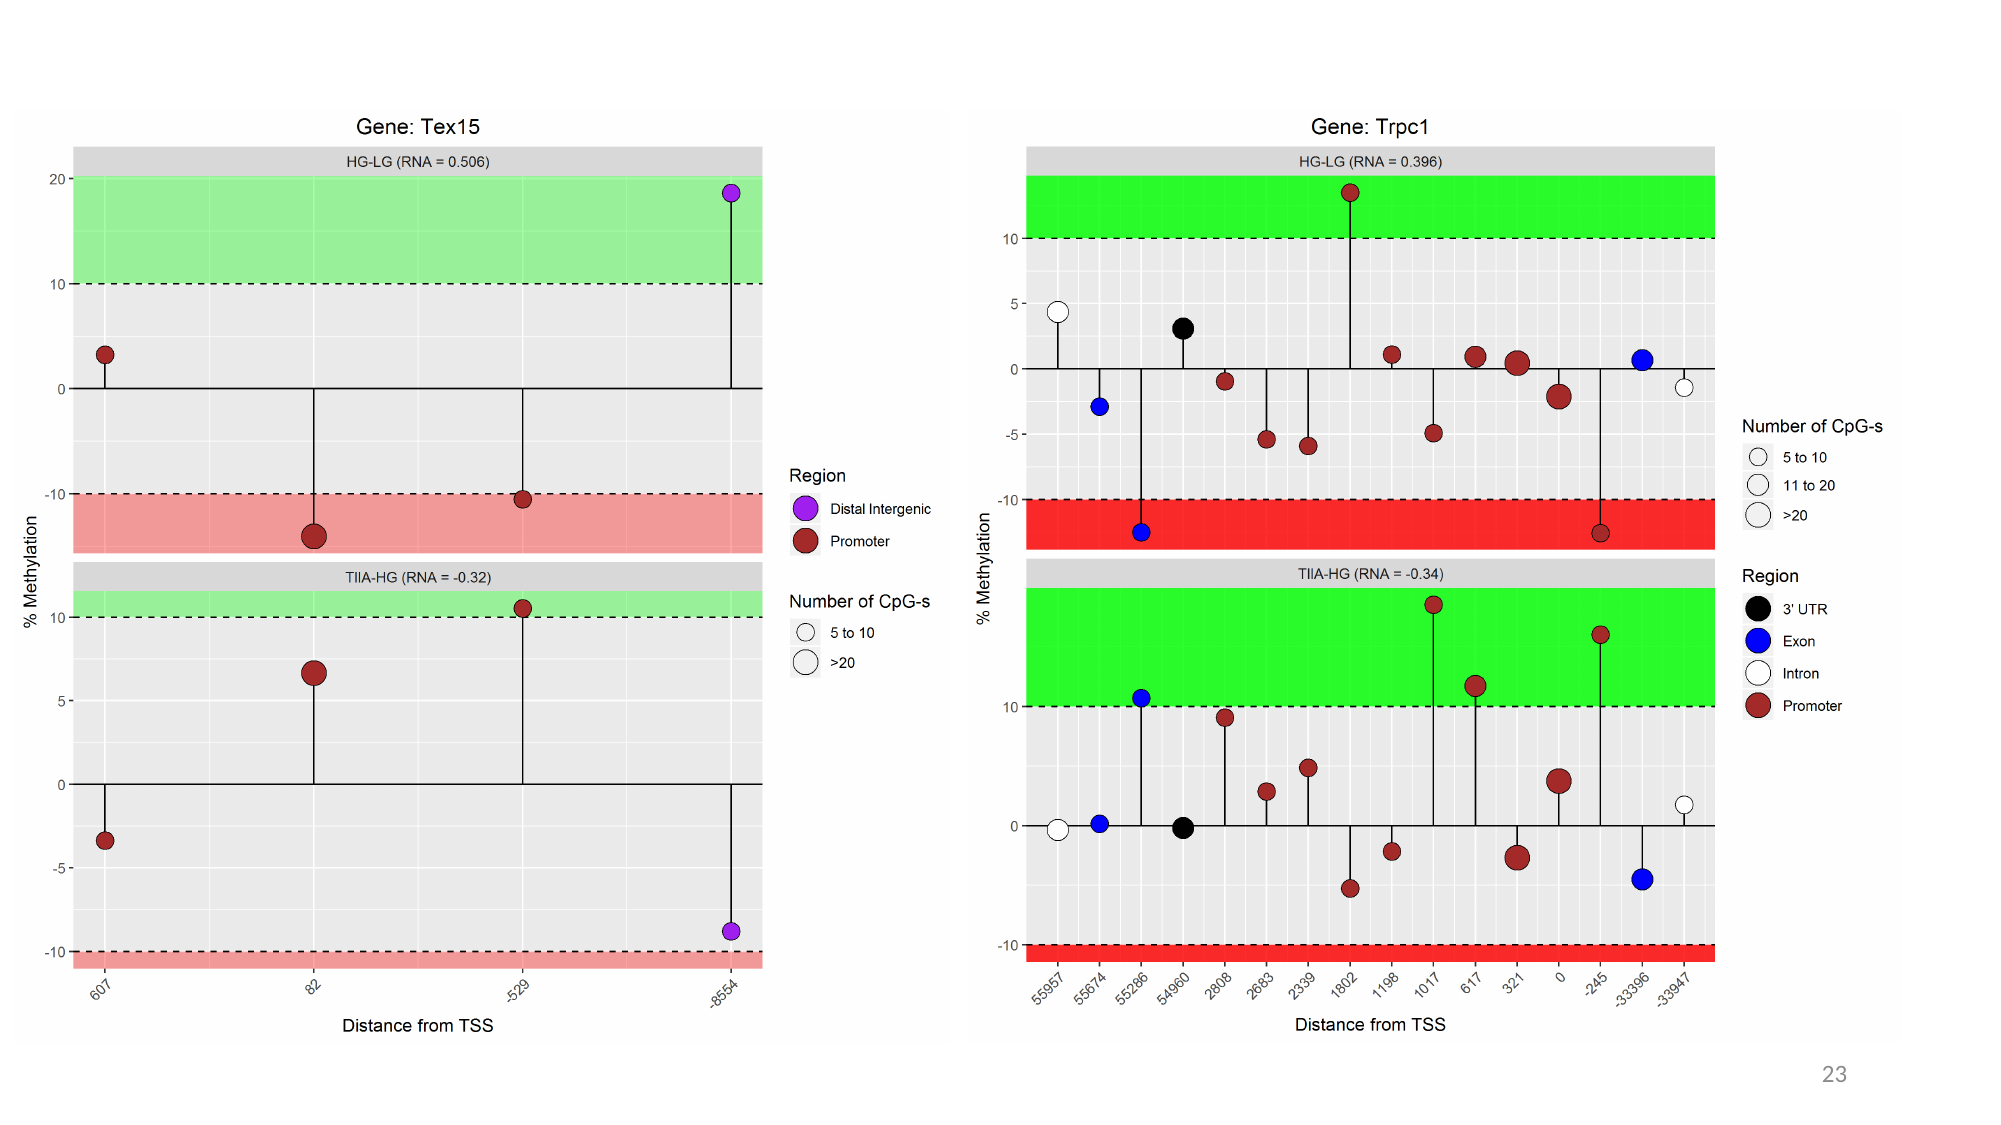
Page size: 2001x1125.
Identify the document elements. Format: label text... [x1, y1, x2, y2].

picture [14, 109, 949, 1044]
picture [966, 109, 1901, 1043]
slide_number 23 [1412, 1043, 1863, 1103]
